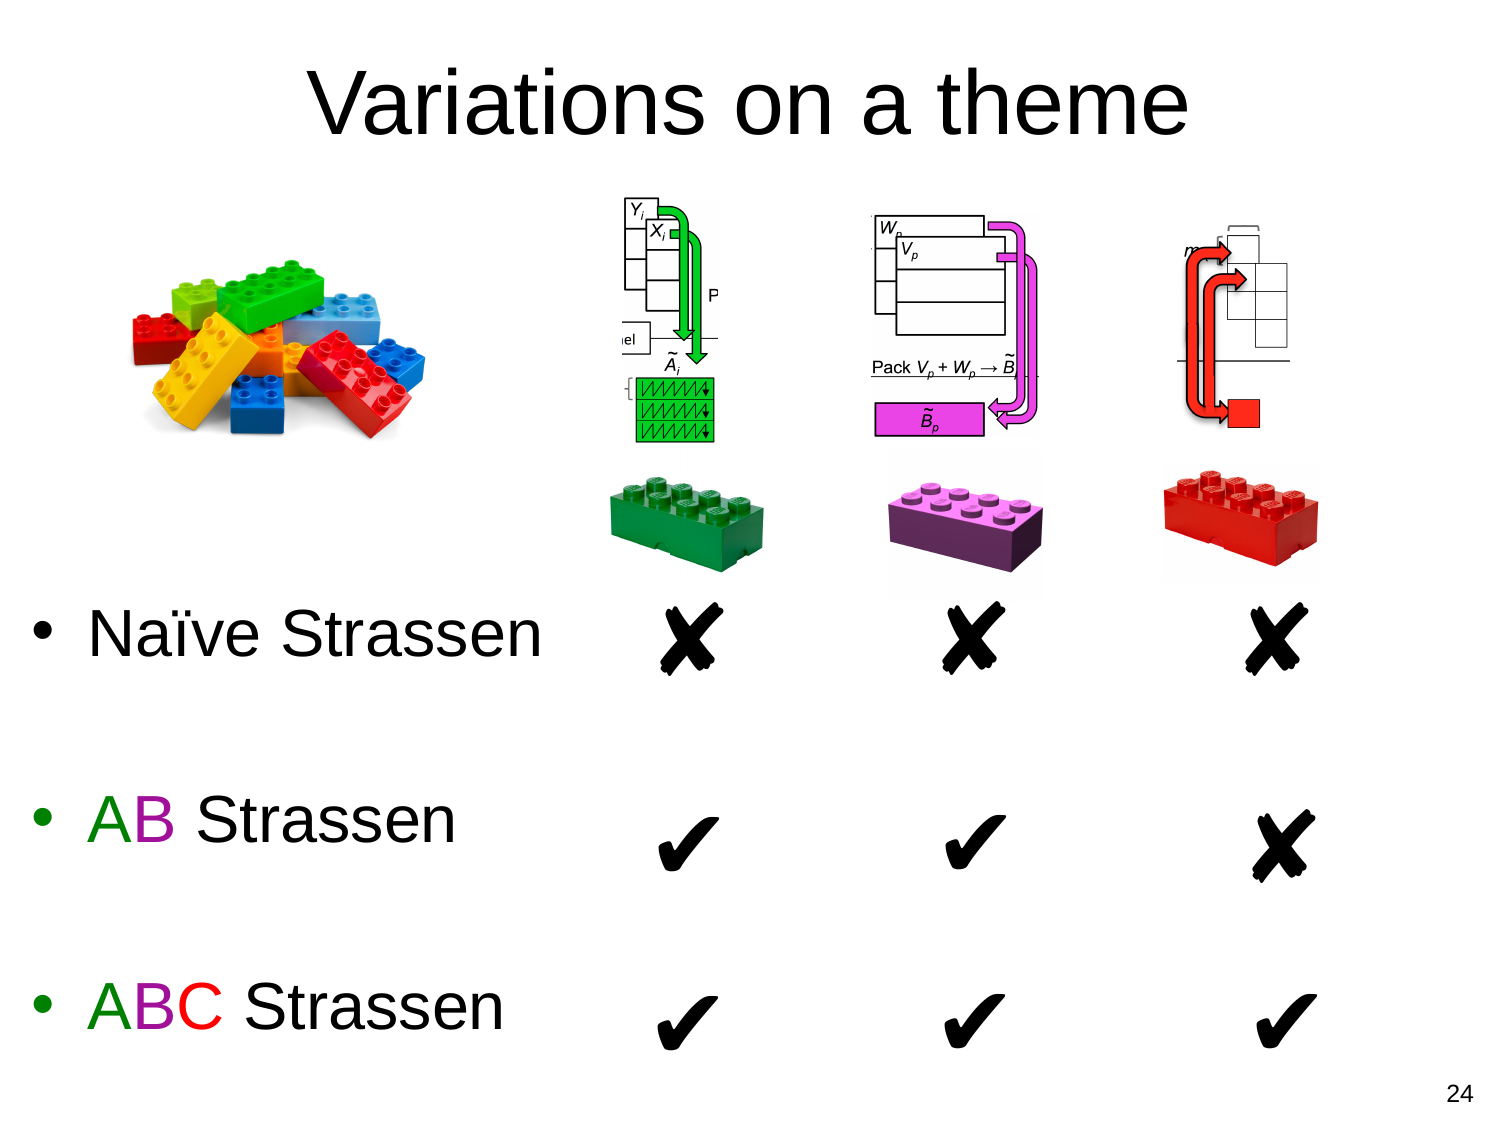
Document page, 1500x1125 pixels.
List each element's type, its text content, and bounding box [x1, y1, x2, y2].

picture [609, 195, 766, 589]
picture [116, 253, 435, 466]
picture [871, 212, 1039, 438]
picture [1177, 225, 1290, 433]
text_box ✔ [919, 770, 1034, 906]
picture [1162, 464, 1320, 583]
text_box ✔ [631, 952, 746, 1087]
slide_number 24 [1139, 1062, 1490, 1123]
text_box ✘ [1225, 775, 1340, 911]
text_box ✔ [1230, 950, 1345, 1062]
text_box ✘ [633, 597, 748, 704]
text_box Variations on a theme [74, 34, 1425, 223]
text_box ✘ [915, 613, 1030, 703]
picture [888, 450, 1043, 605]
text_box Naïve Strassen AB Strassen ABC Strassen [16, 582, 1367, 1035]
text_box ✘ [1218, 569, 1333, 705]
text_box ✔ [918, 950, 1033, 1086]
text_box ✔ [632, 772, 747, 908]
